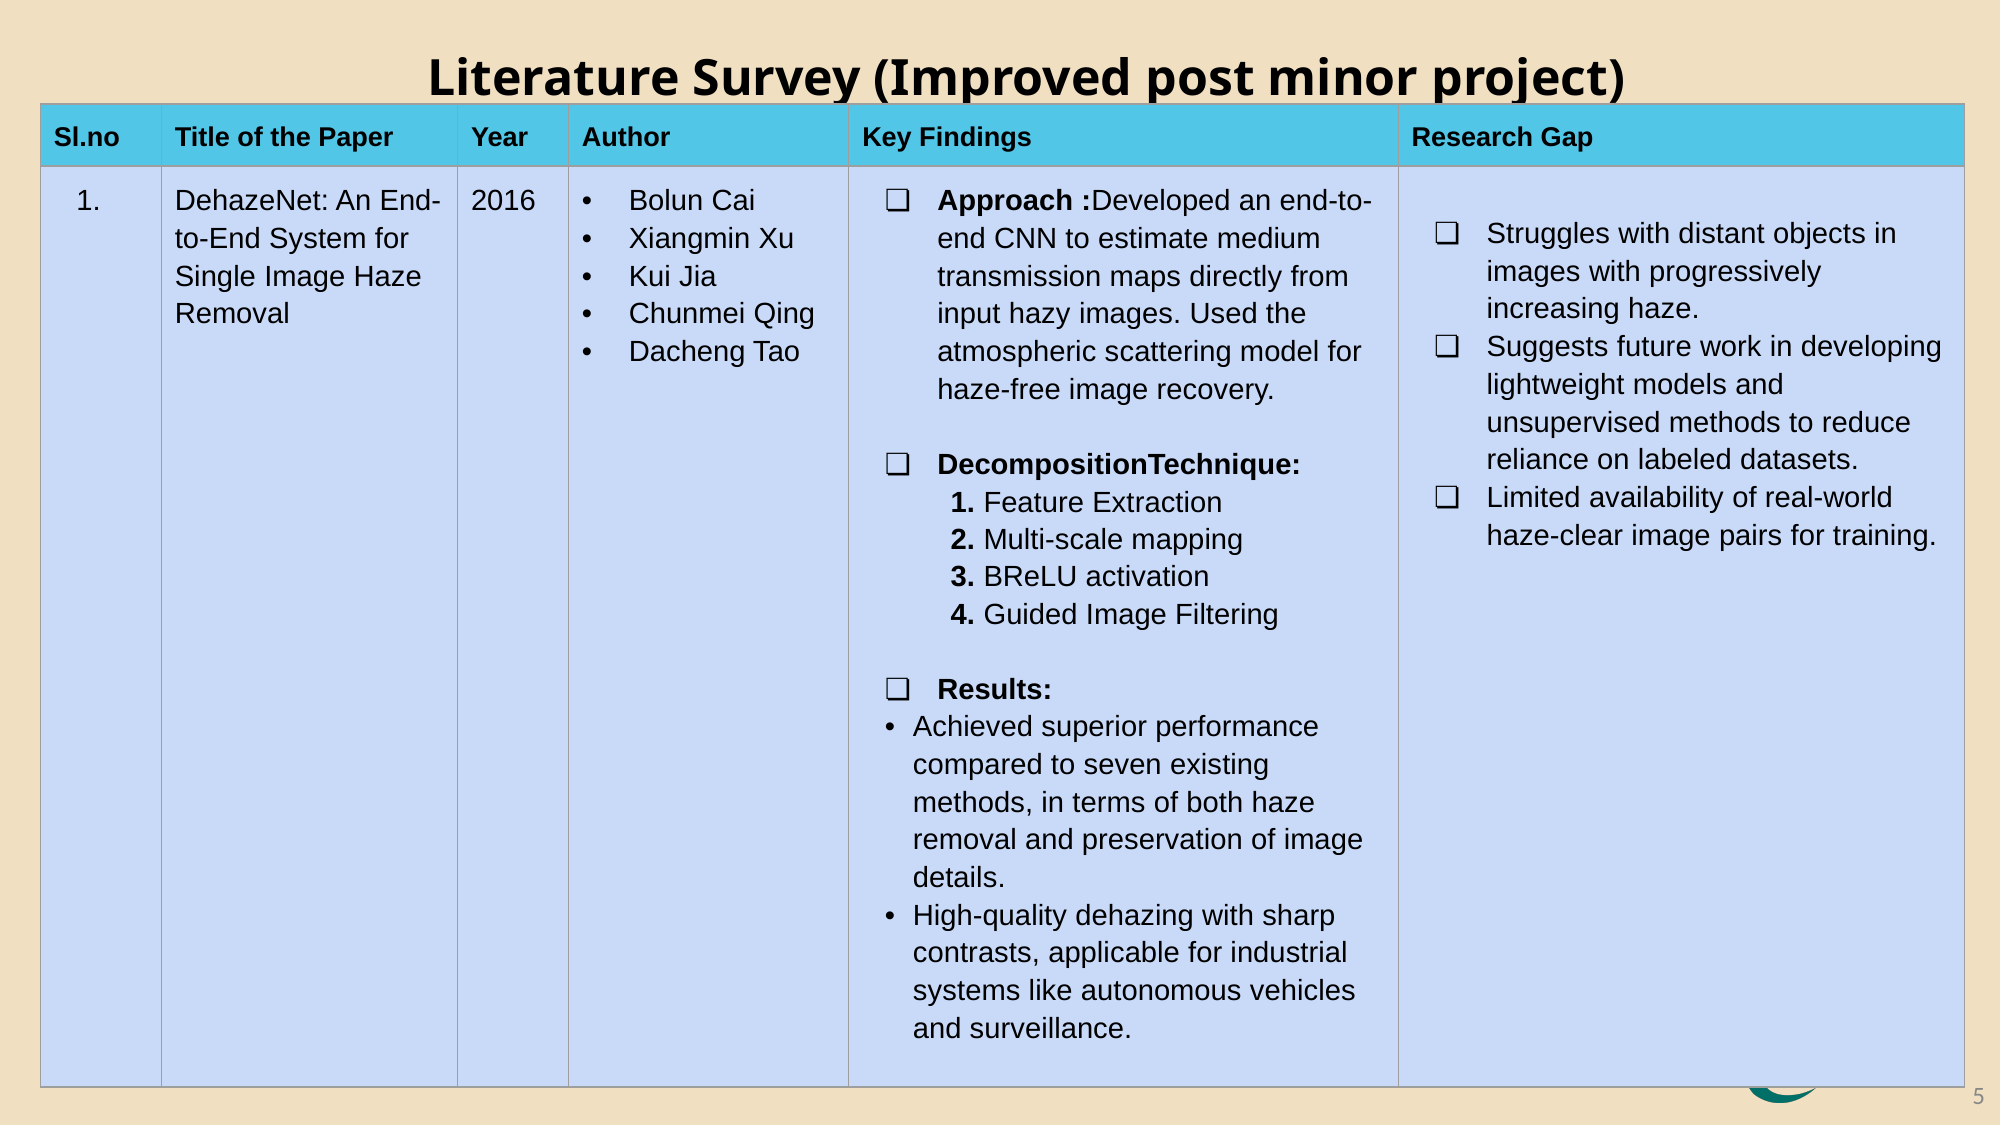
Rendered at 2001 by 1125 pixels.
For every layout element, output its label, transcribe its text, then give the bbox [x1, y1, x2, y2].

table_header Sl.no [41, 105, 161, 165]
slide_number 5 [1550, 1065, 2000, 1125]
table_header Author [569, 105, 848, 165]
table_header Research Gap [1399, 105, 1964, 165]
table_header Key Findings [849, 105, 1398, 165]
table_cell DehazeNet: An End-to-End System for Single Image Haze Removal [162, 167, 457, 1086]
text_box Literature Survey (Improved post minor project) [163, 38, 1889, 103]
table_cell Approach :Developed an end-to-end CNN to estimate medium transmission maps directly from input hazy images. Used the atmospheric scattering model for haze-free image recovery. DecompositionTechnique: 1. Feature Extraction 2. Multi-scale mapping 3. BReLU activation 4. Guided Image Filtering Results: Achieved superior performance compared to seven existing methods, in terms of both haze removal and preservation of image details. High-quality dehazing with sharp contrasts, applicable for industrial systems like autonomous vehicles and surveillance. [849, 167, 1398, 1086]
table_cell 2016 [458, 167, 568, 1086]
table_header Year [458, 105, 568, 165]
table_cell Struggles with distant objects in images with progressively increasing haze. Suggests future work in developing lightweight models and unsupervised methods to reduce reliance on labeled datasets. Limited availability of real-world haze-clear image pairs for training. [1399, 167, 1964, 1086]
table_cell 1. [41, 167, 161, 1086]
table_header Title of the Paper [162, 105, 457, 165]
table_cell Bolun Cai Xiangmin Xu Kui Jia Chunmei Qing Dacheng Tao [569, 167, 848, 1086]
